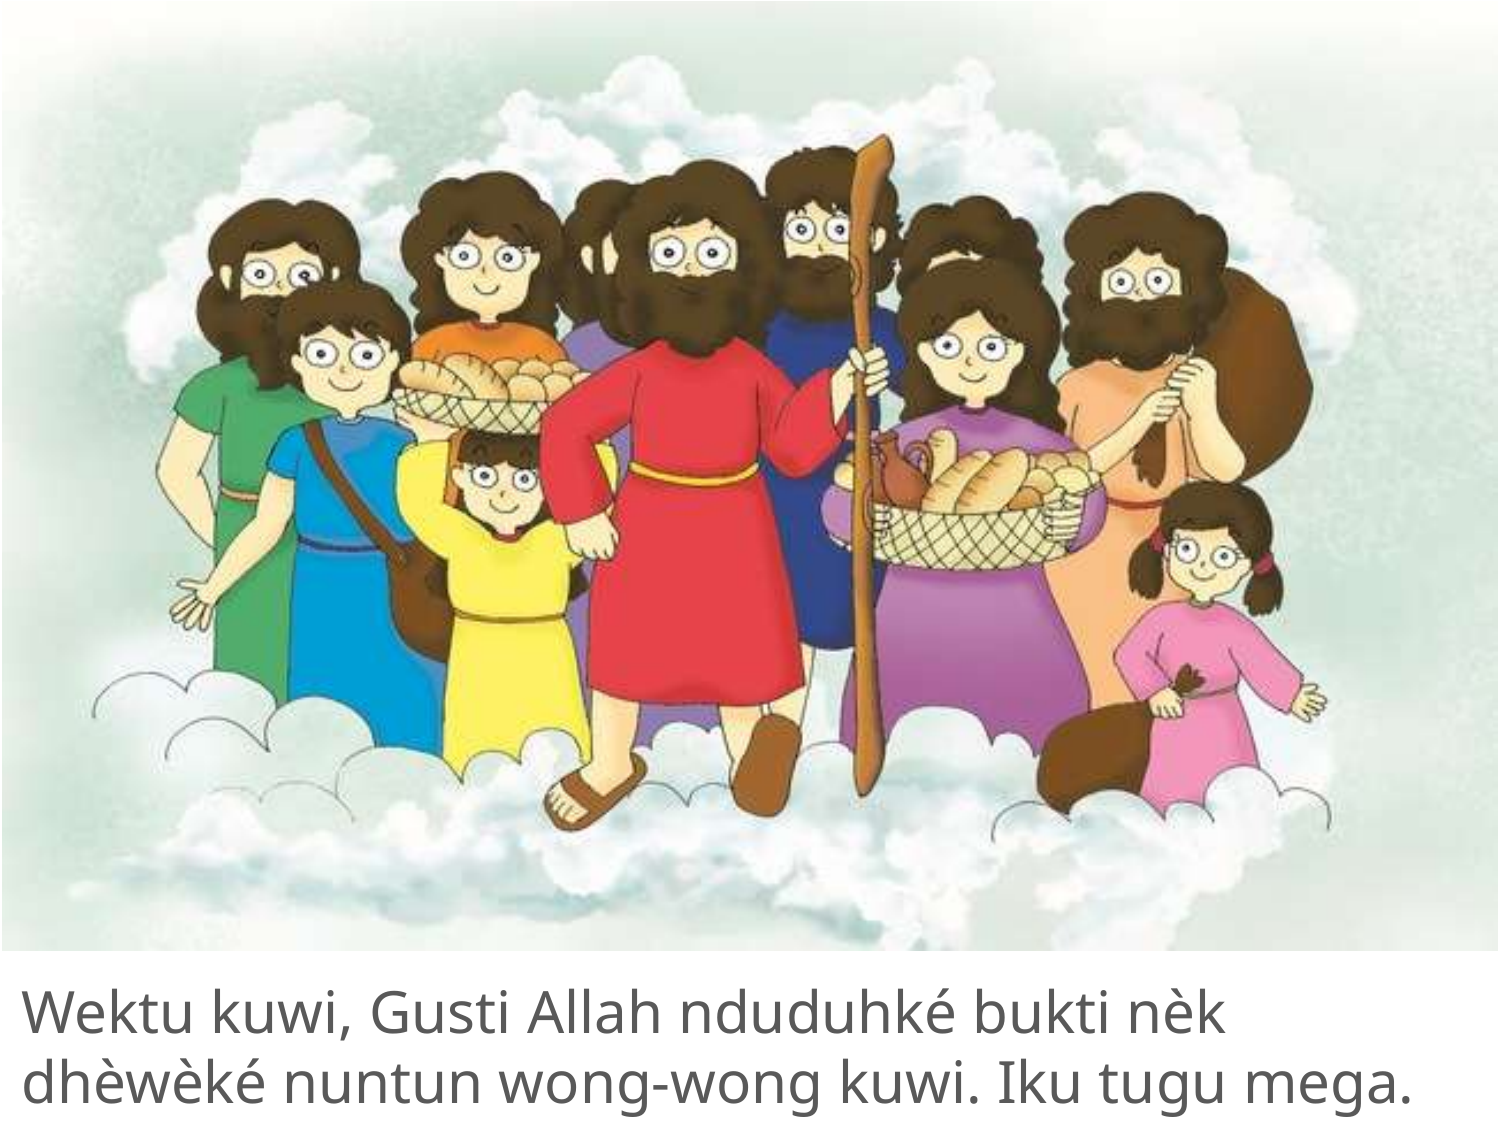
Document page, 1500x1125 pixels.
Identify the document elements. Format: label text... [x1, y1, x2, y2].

text_box Wektu kuwi, Gusti Allah nduduhké bukti nèk dhèwèké nuntun wong-wong kuwi. Iku tugu mega. [7, 967, 1493, 1123]
picture [1, 1, 1498, 951]
